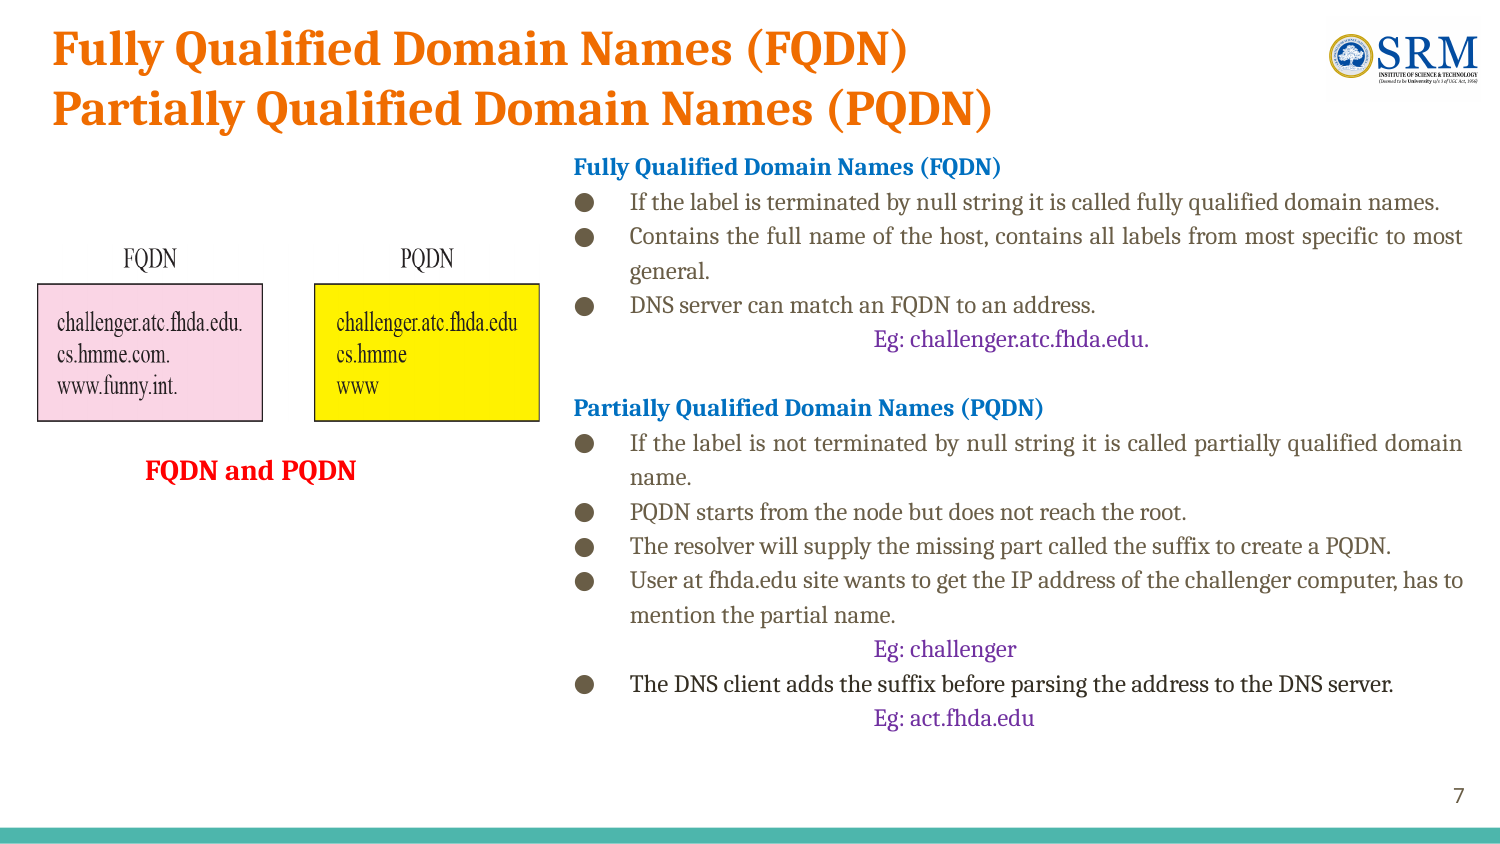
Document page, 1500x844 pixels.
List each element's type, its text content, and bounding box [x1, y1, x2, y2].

list Fully Qualified Domain Names (FQDN) If the label is terminated by null string it is called fully qualified domain names. Contains the full name of the host, contains all labels from most specific to most general. DNS server can match an FQDN to an address. Eg: challenger.atc.fhda.edu. Partially Qualified Domain Names (PQDN) If the label is not terminated by null string it is called partially qualified domain name. PQDN starts from the node but does not reach the root. The resolver will supply the missing part called the suffix to create a PQDN. User at fhda.edu site wants to get the IP address of the challenger computer, has to mention the partial name. Eg: challenger The DNS client adds the suffix before parsing the address to the DNS server. Eg: act.fhda.edu [539, 131, 1480, 807]
slide_number ‹#› [1389, 764, 1480, 830]
picture [1326, 16, 1481, 103]
title Fully Qualified Domain Names (FQDN) Partially Qualified Domain Names (PQDN) [37, 0, 1435, 83]
text_box FQDN and PQDN [130, 443, 382, 494]
picture [36, 244, 540, 423]
